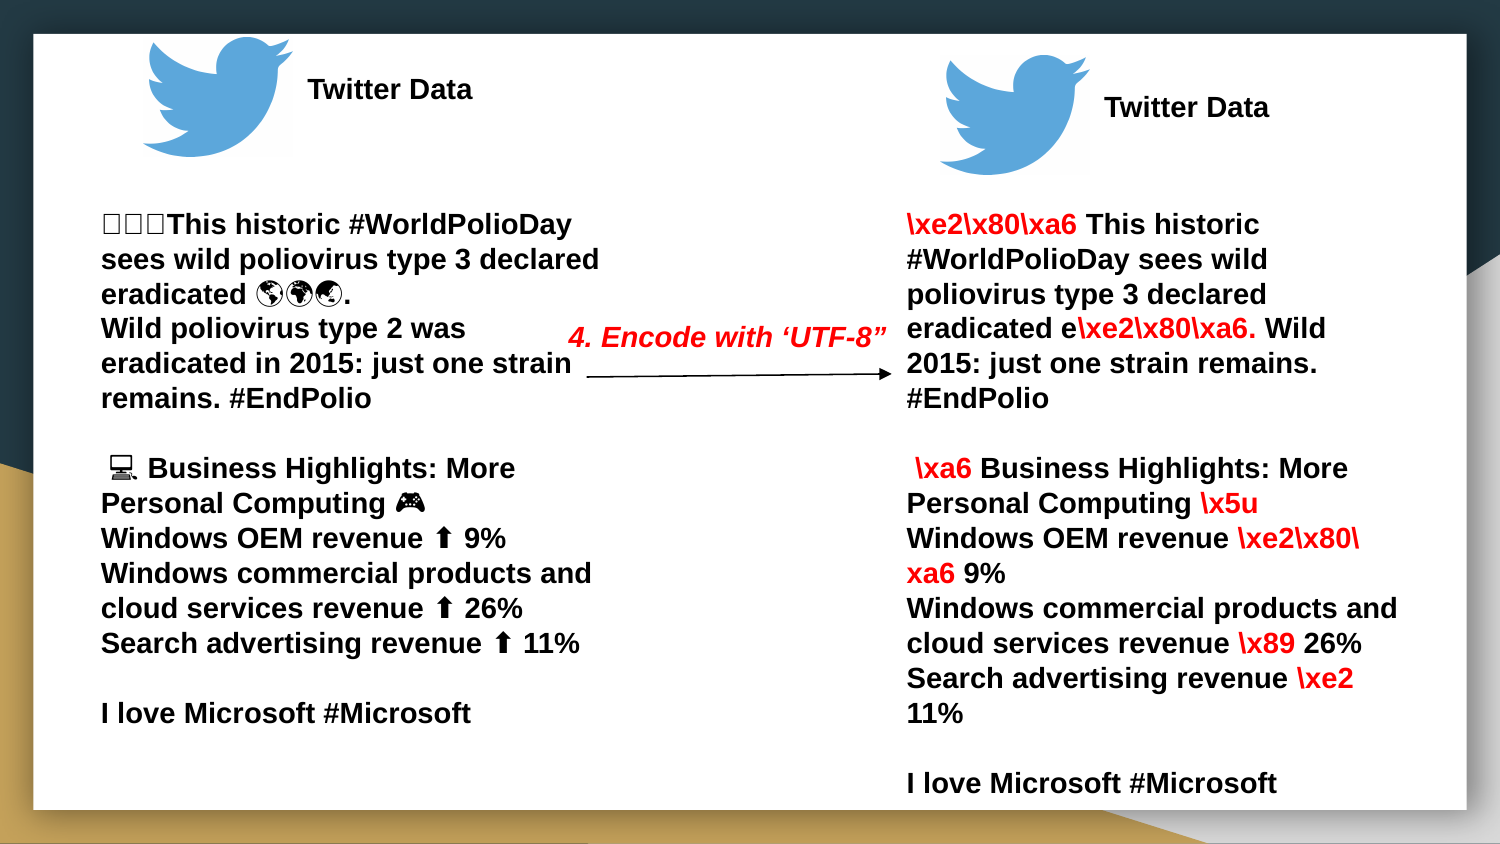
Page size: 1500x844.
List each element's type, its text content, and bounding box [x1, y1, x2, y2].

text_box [586, 373, 892, 378]
text_box Twitter Data [1093, 73, 1374, 157]
text_box \xe2\x80\xa6 This historic #WorldPolioDay sees wild poliovirus type 3 declared eradicated e\xe2\x80\xa6. Wild 2015: just one strain remains. #EndPolio \xa6 Business Highlights: More Personal Computing \x5u Windows OEM revenue \xe2\x80\xa6 9% Windows commercial products and cloud services revenue \x89 26% Search advertising revenue \xe2 11% I love Microsoft #Microsoft [891, 189, 1423, 807]
text_box Twitter Data [296, 55, 577, 139]
text_box 👏👏👏This historic #WorldPolioDay sees wild poliovirus type 3 declared eradicated 🌎🌍🌏. Wild poliovirus type 2 was eradicated in 2015: just one strain remains. #EndPolio 💻 Business Highlights: More Personal Computing 🎮 Windows OEM revenue ⬆️ 9% Windows commercial products and cloud services revenue ⬆️ 26% Search advertising revenue ⬆ 11% I love Microsoft #Microsoft [85, 189, 617, 807]
picture [940, 55, 1090, 175]
text_box 4. Encode with ‘UTF-8” [553, 303, 891, 374]
picture [143, 37, 293, 157]
